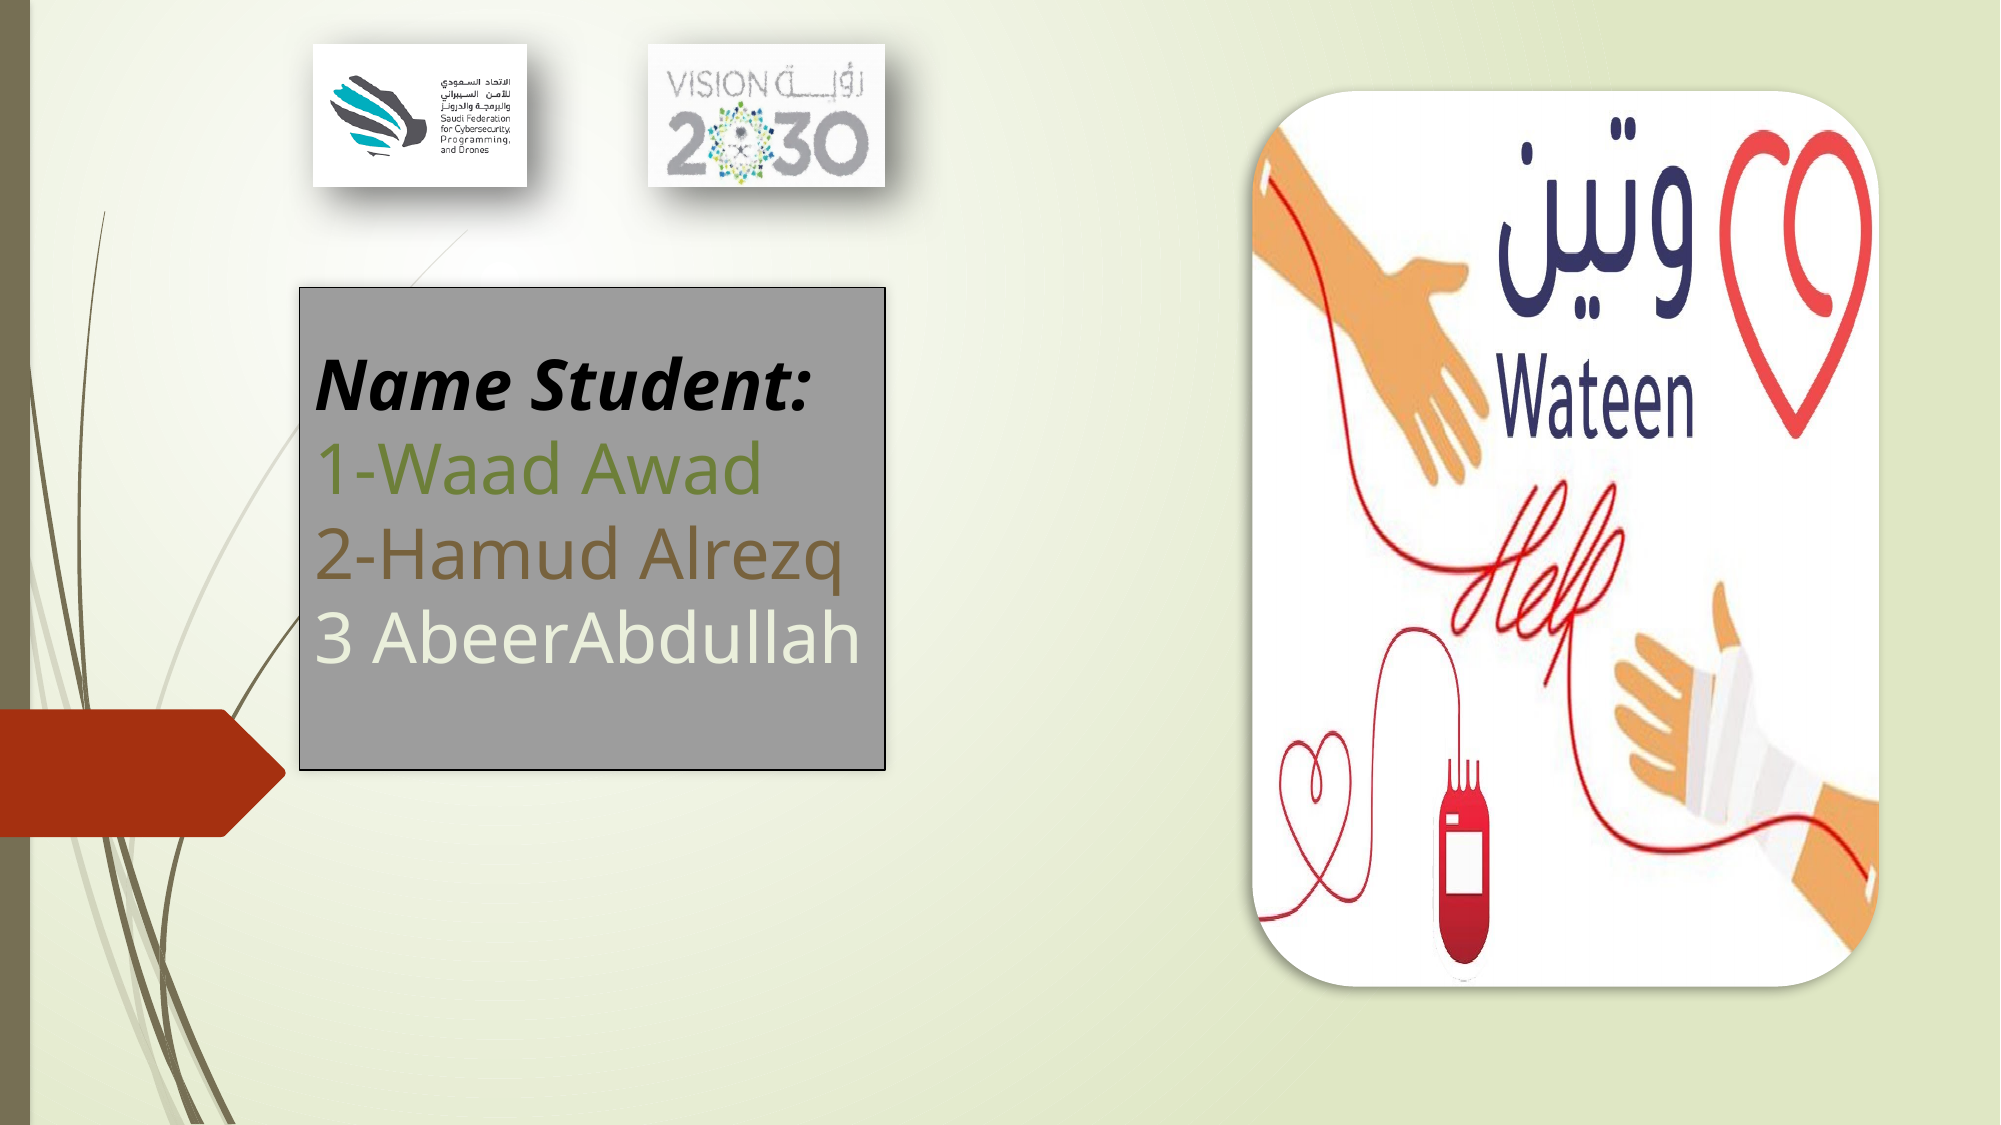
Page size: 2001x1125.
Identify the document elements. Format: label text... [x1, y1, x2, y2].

picture [313, 44, 527, 187]
title Name Student: 1-Waad Awad 2-Hamud Alrezq 3 AbeerAbdullah [299, 287, 886, 771]
picture [648, 44, 886, 187]
subtitle [1709, 22, 1975, 208]
picture [1252, 90, 1879, 987]
